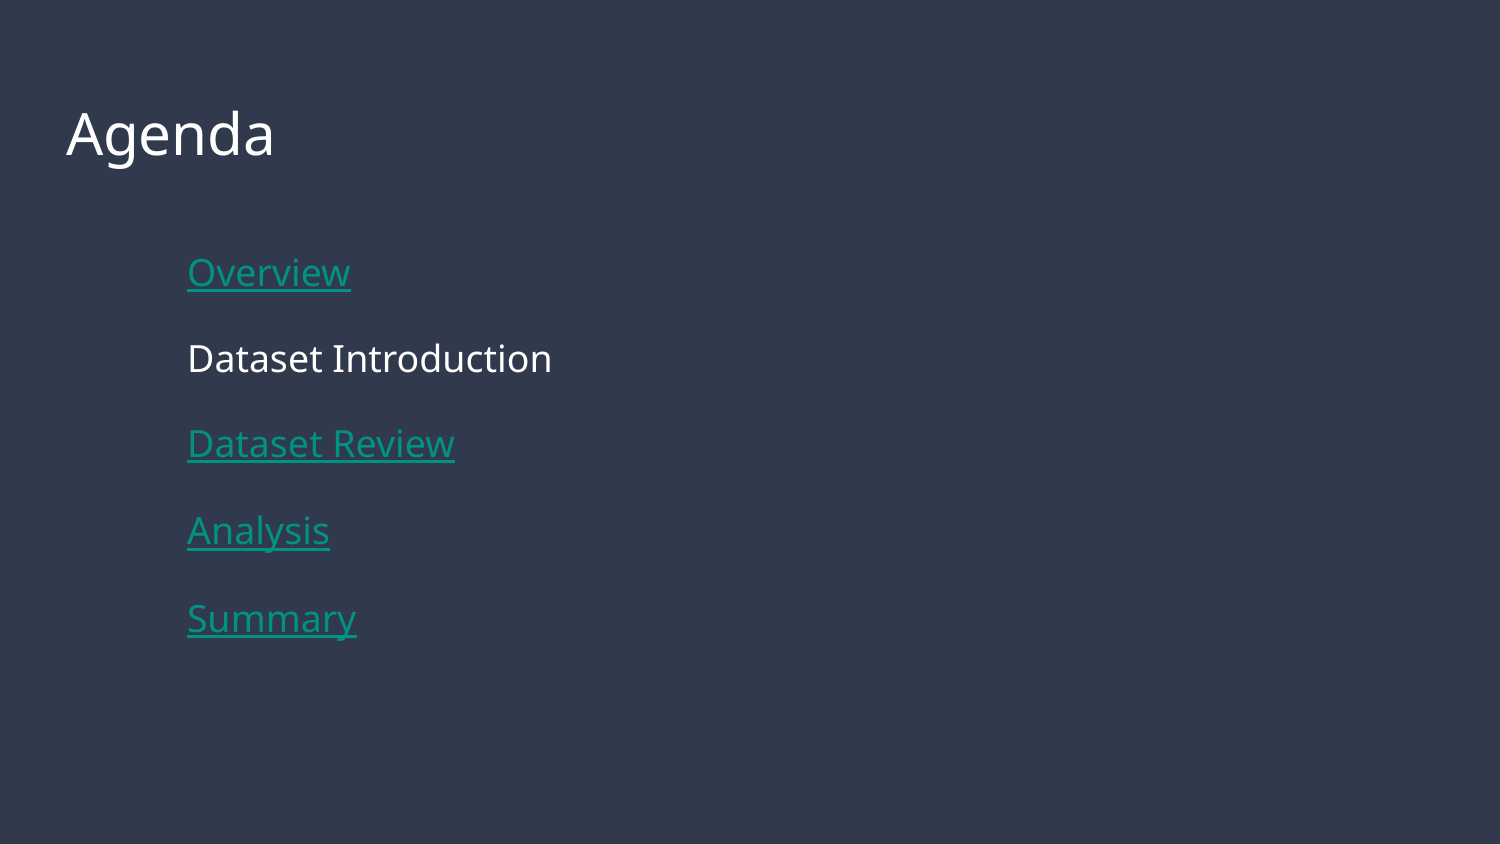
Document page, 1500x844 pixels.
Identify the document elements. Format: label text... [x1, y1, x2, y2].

text_box Summary [172, 593, 561, 647]
text_box Dataset Review [172, 418, 528, 472]
text_box Analysis [172, 506, 561, 560]
text_box Overview [172, 247, 436, 302]
title Agenda [51, 82, 1449, 185]
text_box Dataset Introduction [172, 331, 598, 385]
